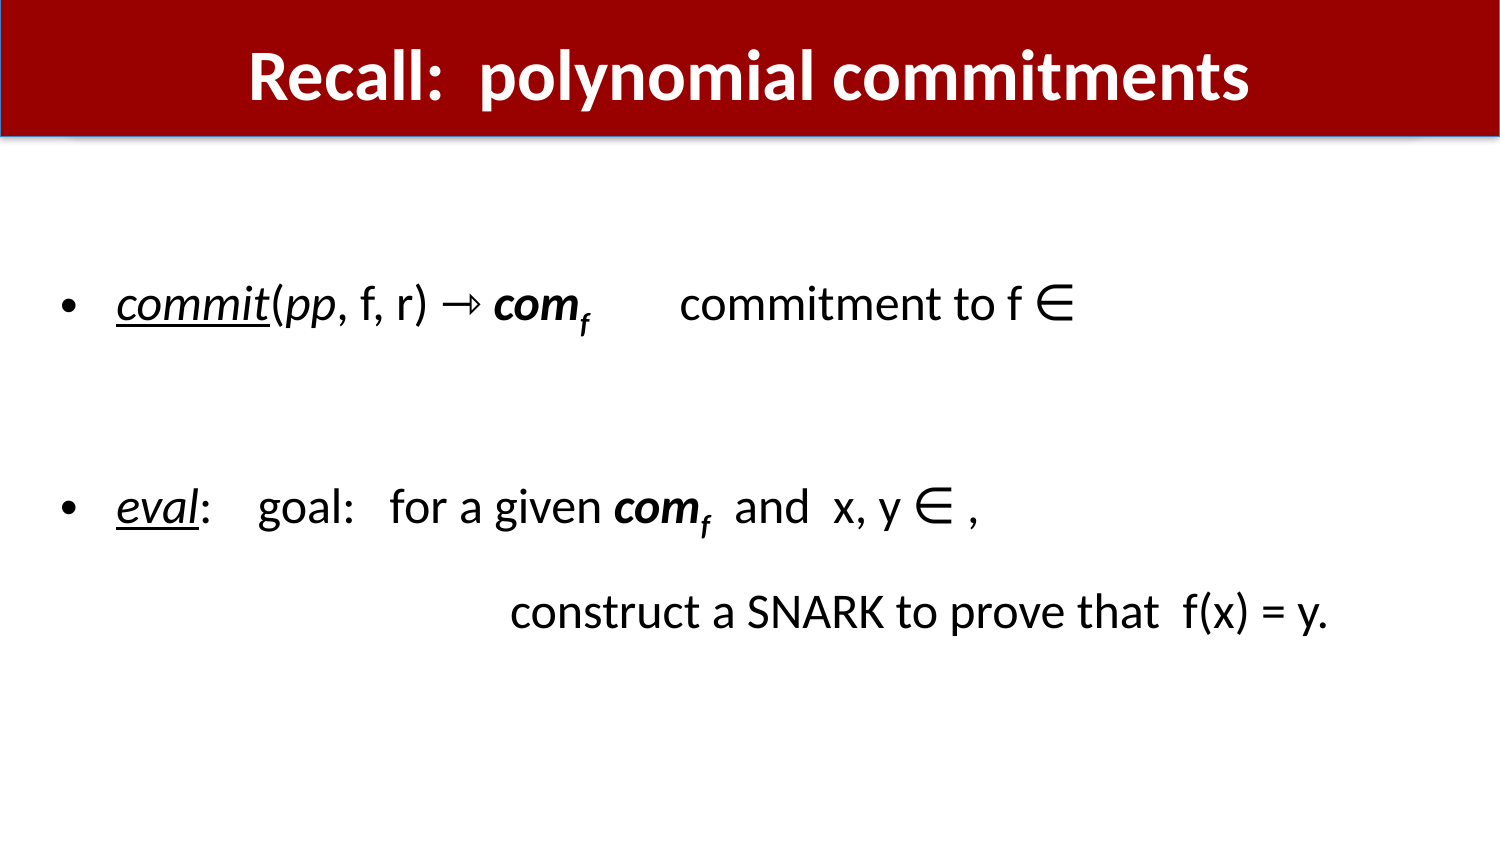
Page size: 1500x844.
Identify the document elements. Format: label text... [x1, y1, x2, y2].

title Recall: polynomial commitments [75, 20, 1425, 123]
